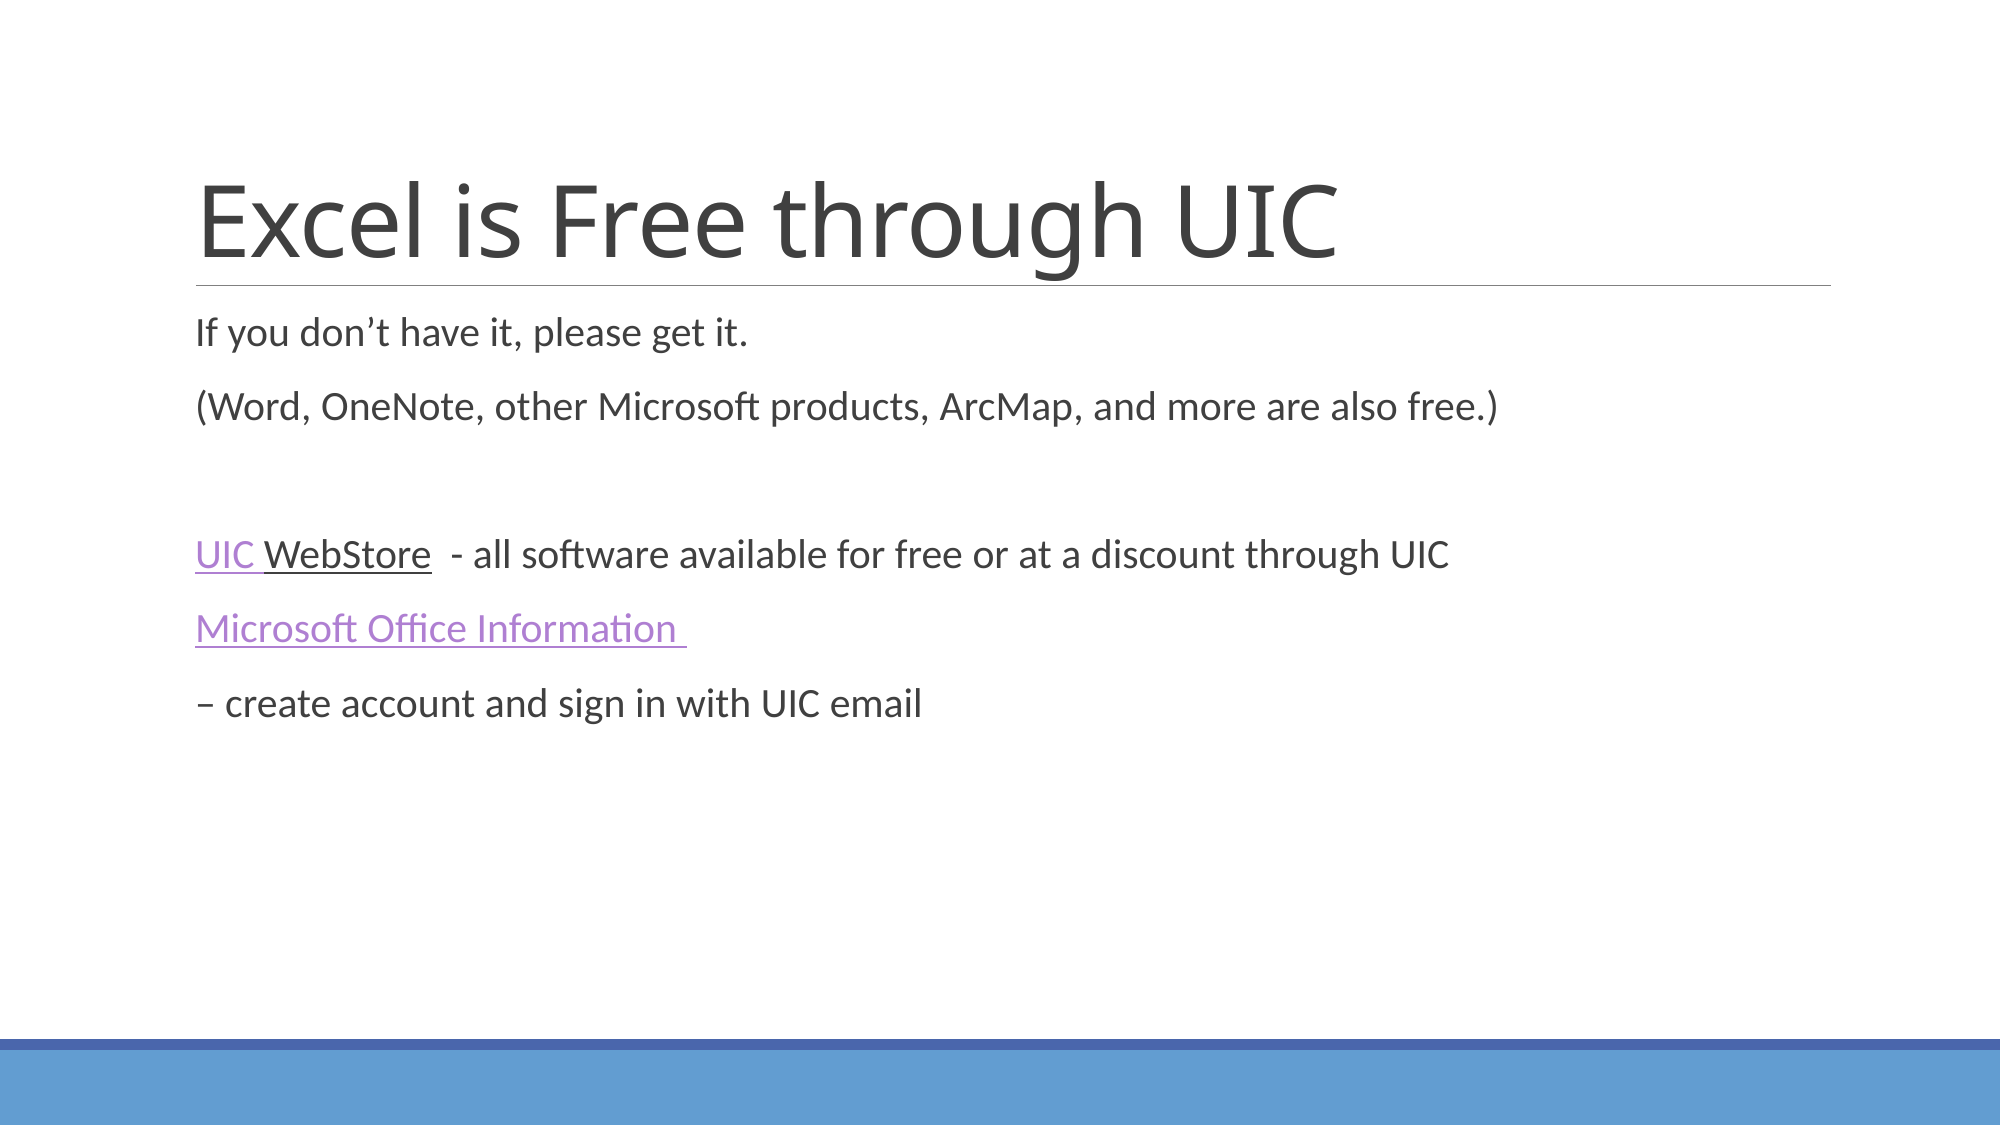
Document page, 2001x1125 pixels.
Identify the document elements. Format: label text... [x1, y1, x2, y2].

title Excel is Free through UIC [180, 47, 1830, 285]
list If you don’t have it, please get it. (Word, OneNote, other Microsoft products, ArcMap, and more are also free.) UIC WebStore - all software available for free or at a discount through UIC Microsoft Office Information – create account and sign in with UIC email [180, 302, 1830, 963]
